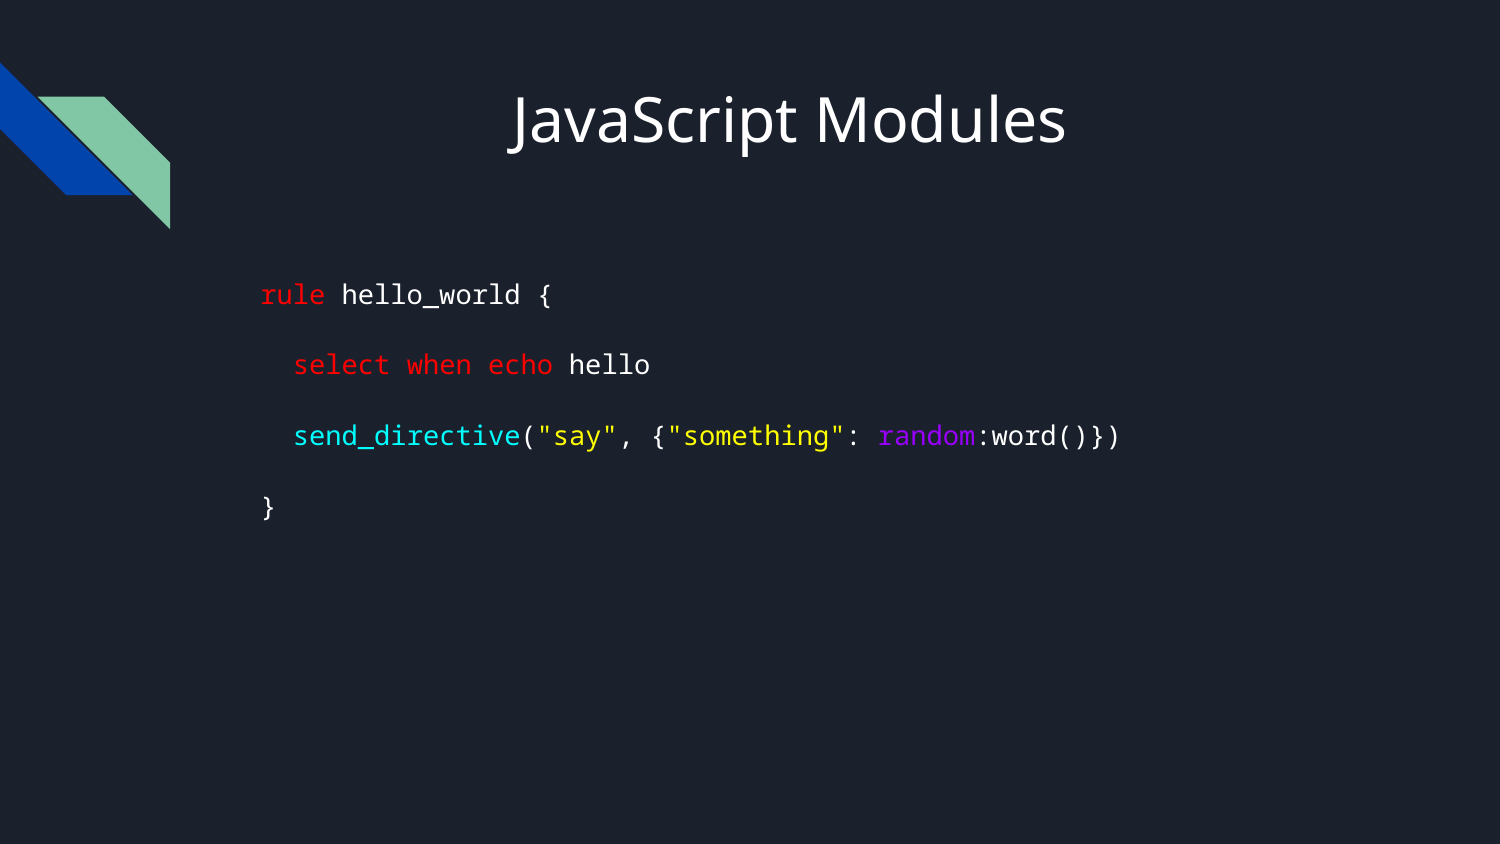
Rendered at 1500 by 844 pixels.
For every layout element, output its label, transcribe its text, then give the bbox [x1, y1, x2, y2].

list rule hello_world { select when echo hello send_directive("say", {"something": random:word()}) } [212, 257, 1368, 735]
title JavaScript Modules [212, 64, 1368, 215]
